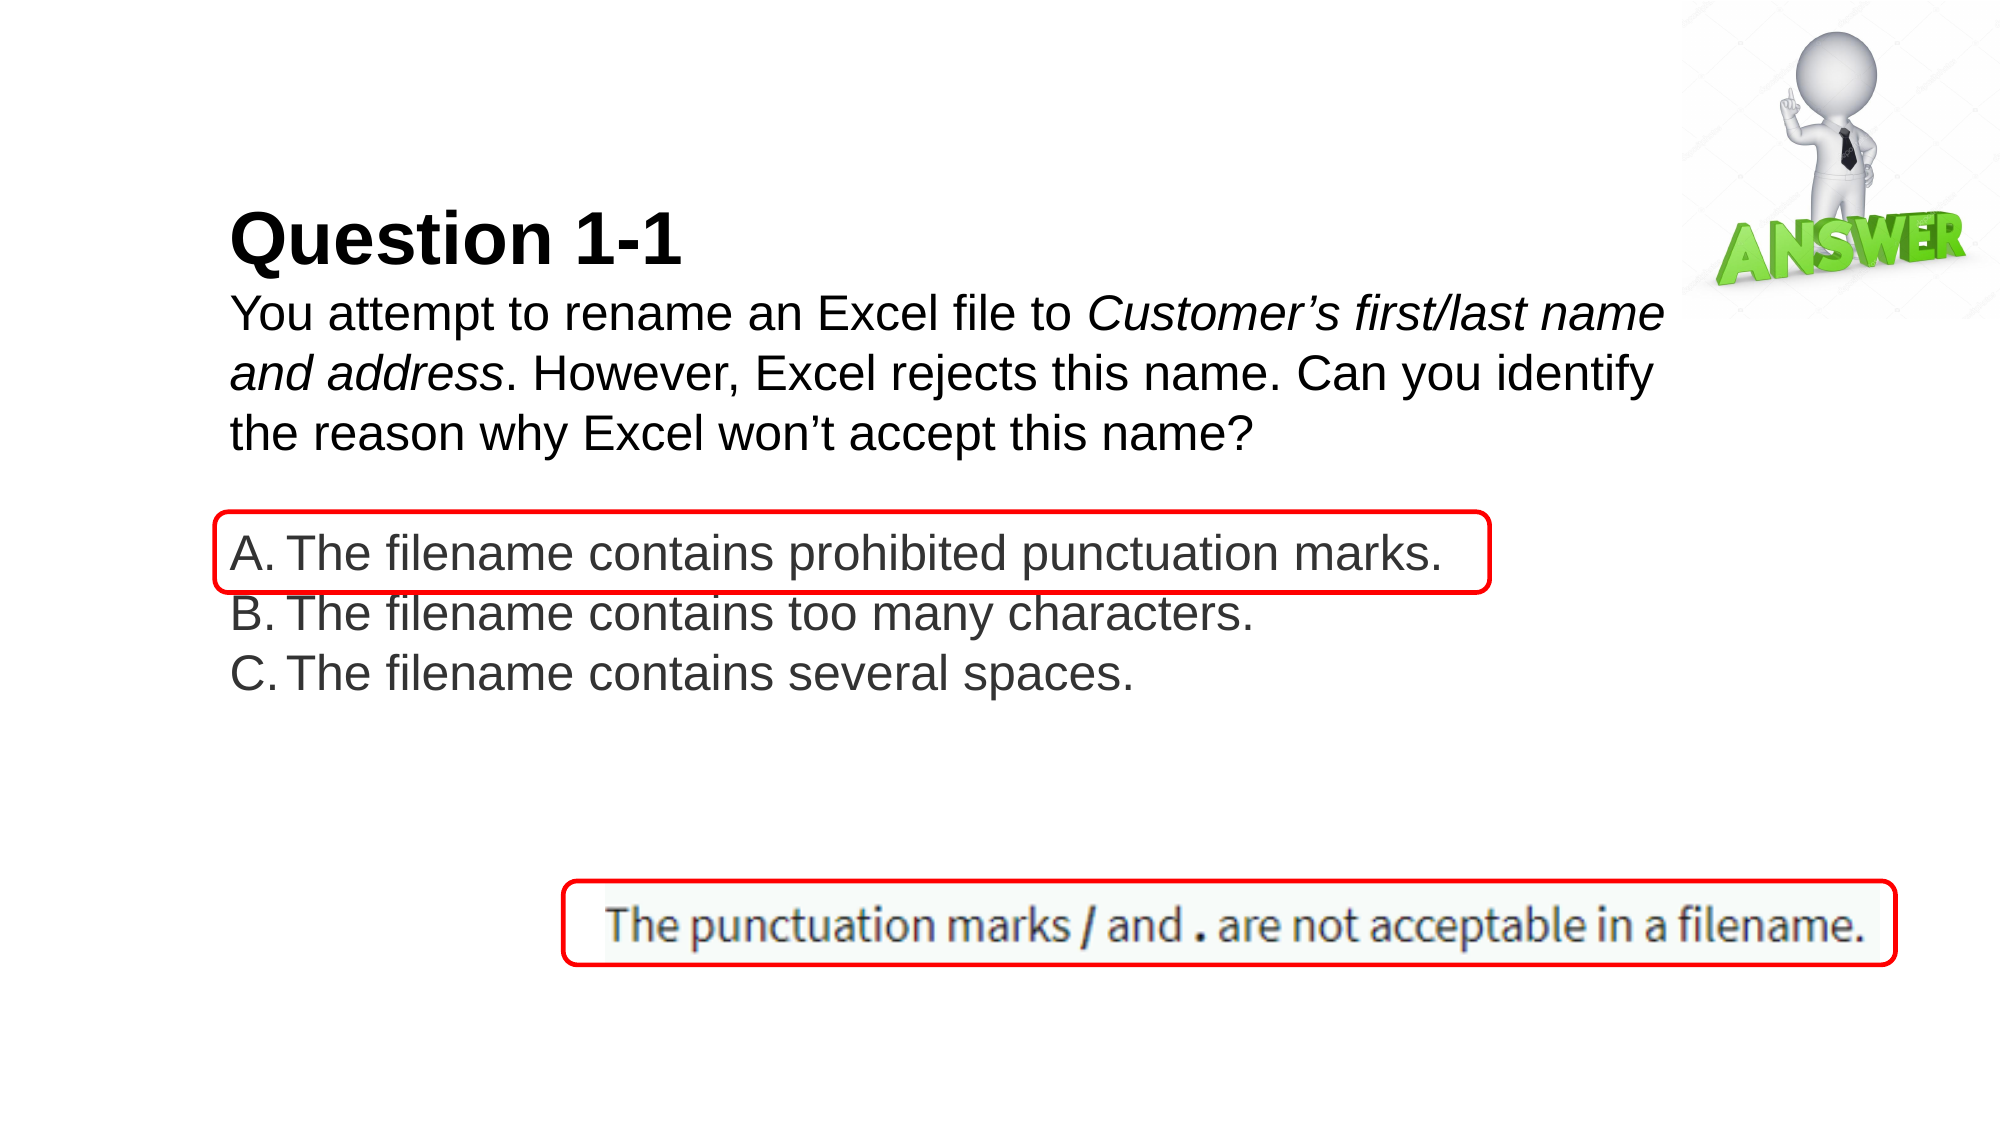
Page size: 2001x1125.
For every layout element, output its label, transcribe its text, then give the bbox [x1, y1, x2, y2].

picture [1682, 1, 2000, 319]
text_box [214, 511, 1896, 965]
text_box Question 1-1 You attempt to rename an Excel file to Customer’s first/last name and address. However, Excel rejects this name. Can you identify the reason why Excel won’t accept this name? The filename contains prohibited punctuation marks. The filename contains too many characters. The filename contains several spaces. [214, 176, 1752, 511]
